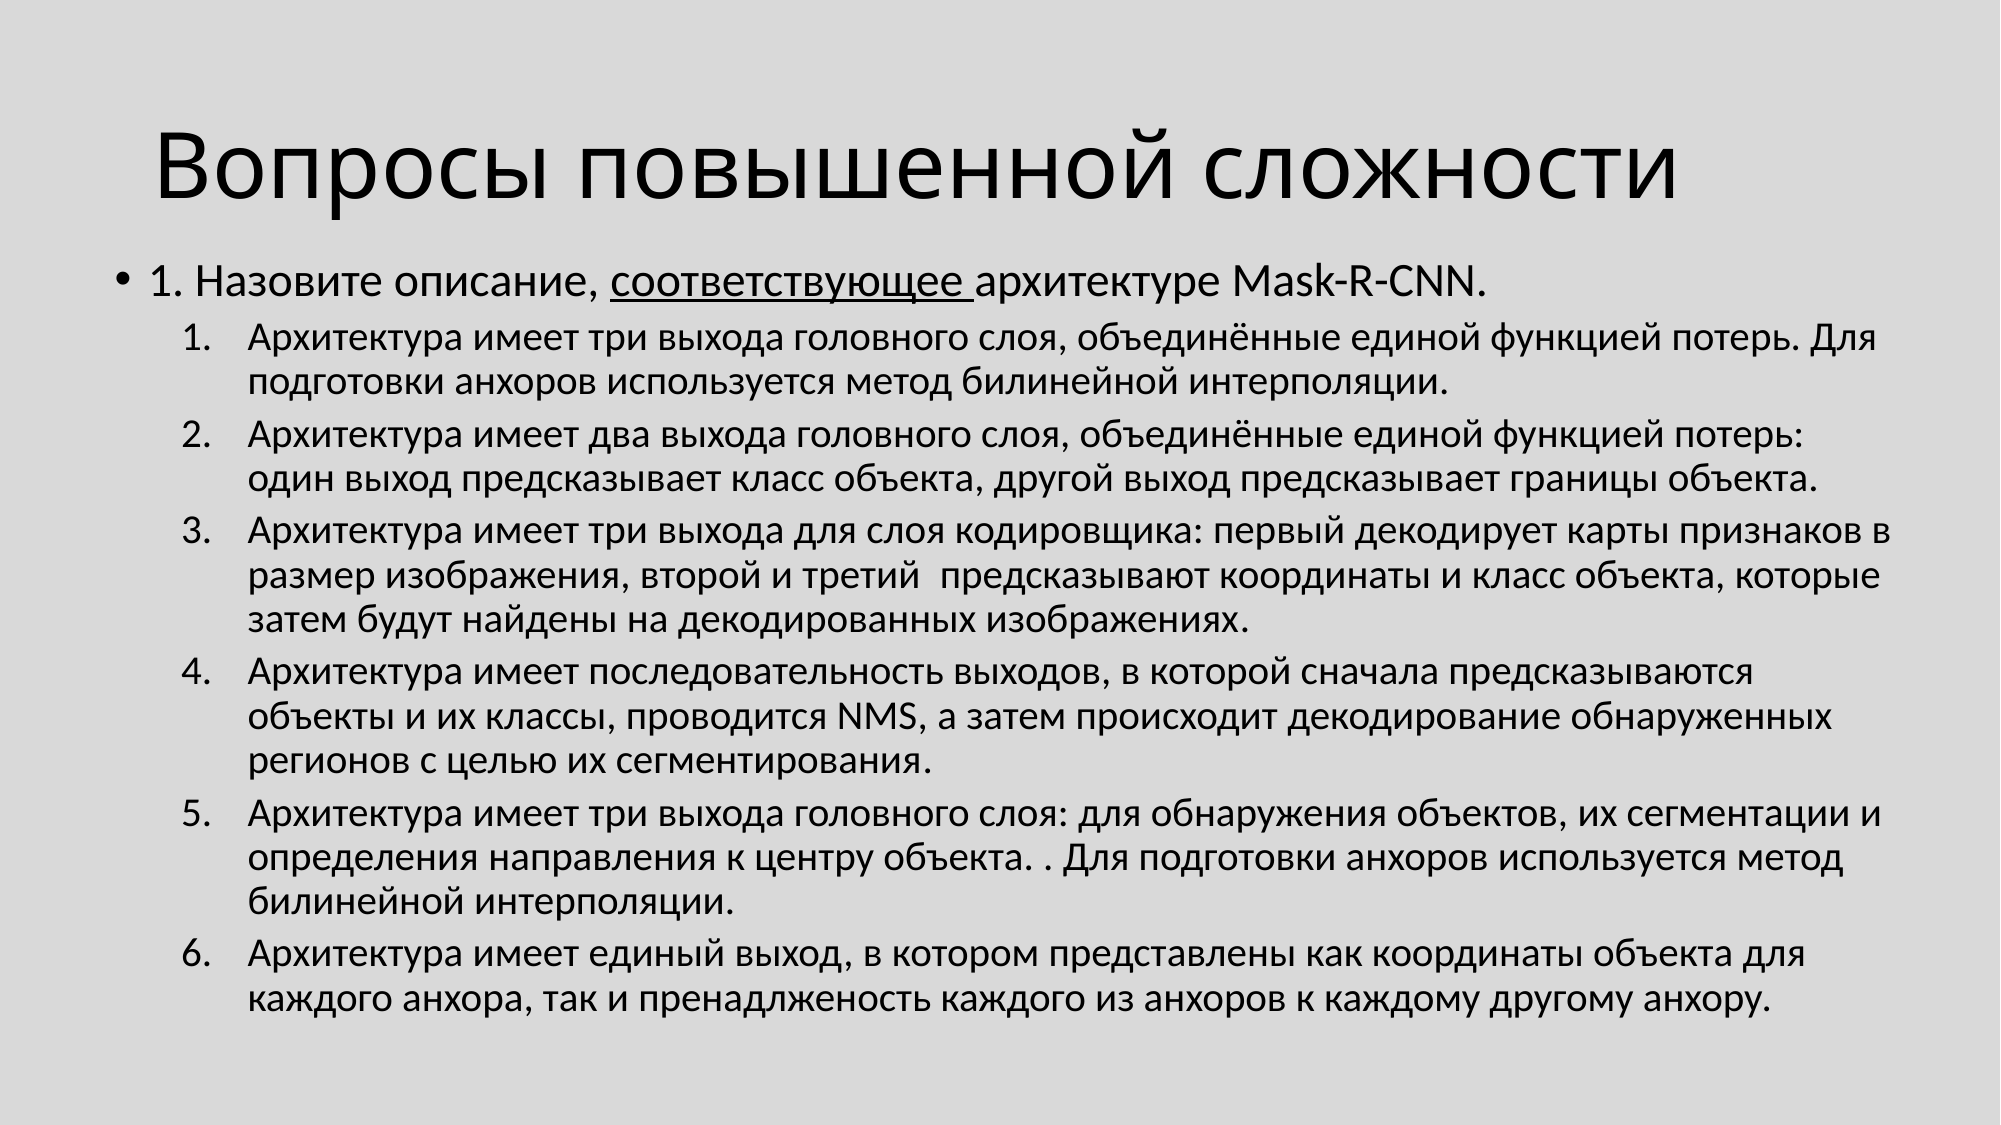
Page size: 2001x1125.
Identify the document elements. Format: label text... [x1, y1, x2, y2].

list 1. Назовите описание, соответствующее архитектуре Mask-R-CNN. Архитектура имеет три выхода головного слоя, объединённые единой функцией потерь. Для подготовки анхоров используется метод билинейной интерполяции. Архитектура имеет два выхода головного слоя, объединённые единой функцией потерь: один выход предсказывает класс объекта, другой выход предсказывает границы объекта. Архитектура имеет три выхода для слоя кодировщика: первый декодирует карты признаков в размер изображения, второй и третий предсказывают координаты и класс объекта, которые затем будут найдены на декодированных изображениях. Архитектура имеет последовательность выходов, в которой сначала предсказываются объекты и их классы, проводится NMS, а затем происходит декодирование обнаруженных регионов с целью их сегментирования. Архитектура имеет три выхода головного слоя: для обнаружения объектов, их сегментации и определения направления к центру объекта. . Для подготовки анхоров используется метод билинейной интерполяции. Архитектура имеет единый выход, в котором представлены как координаты объекта для каждого анхора, так и пренадлженость каждого из анхоров к каждому другому анхору. [99, 247, 1909, 1046]
title Вопросы повышенной сложности [137, 59, 1863, 247]
